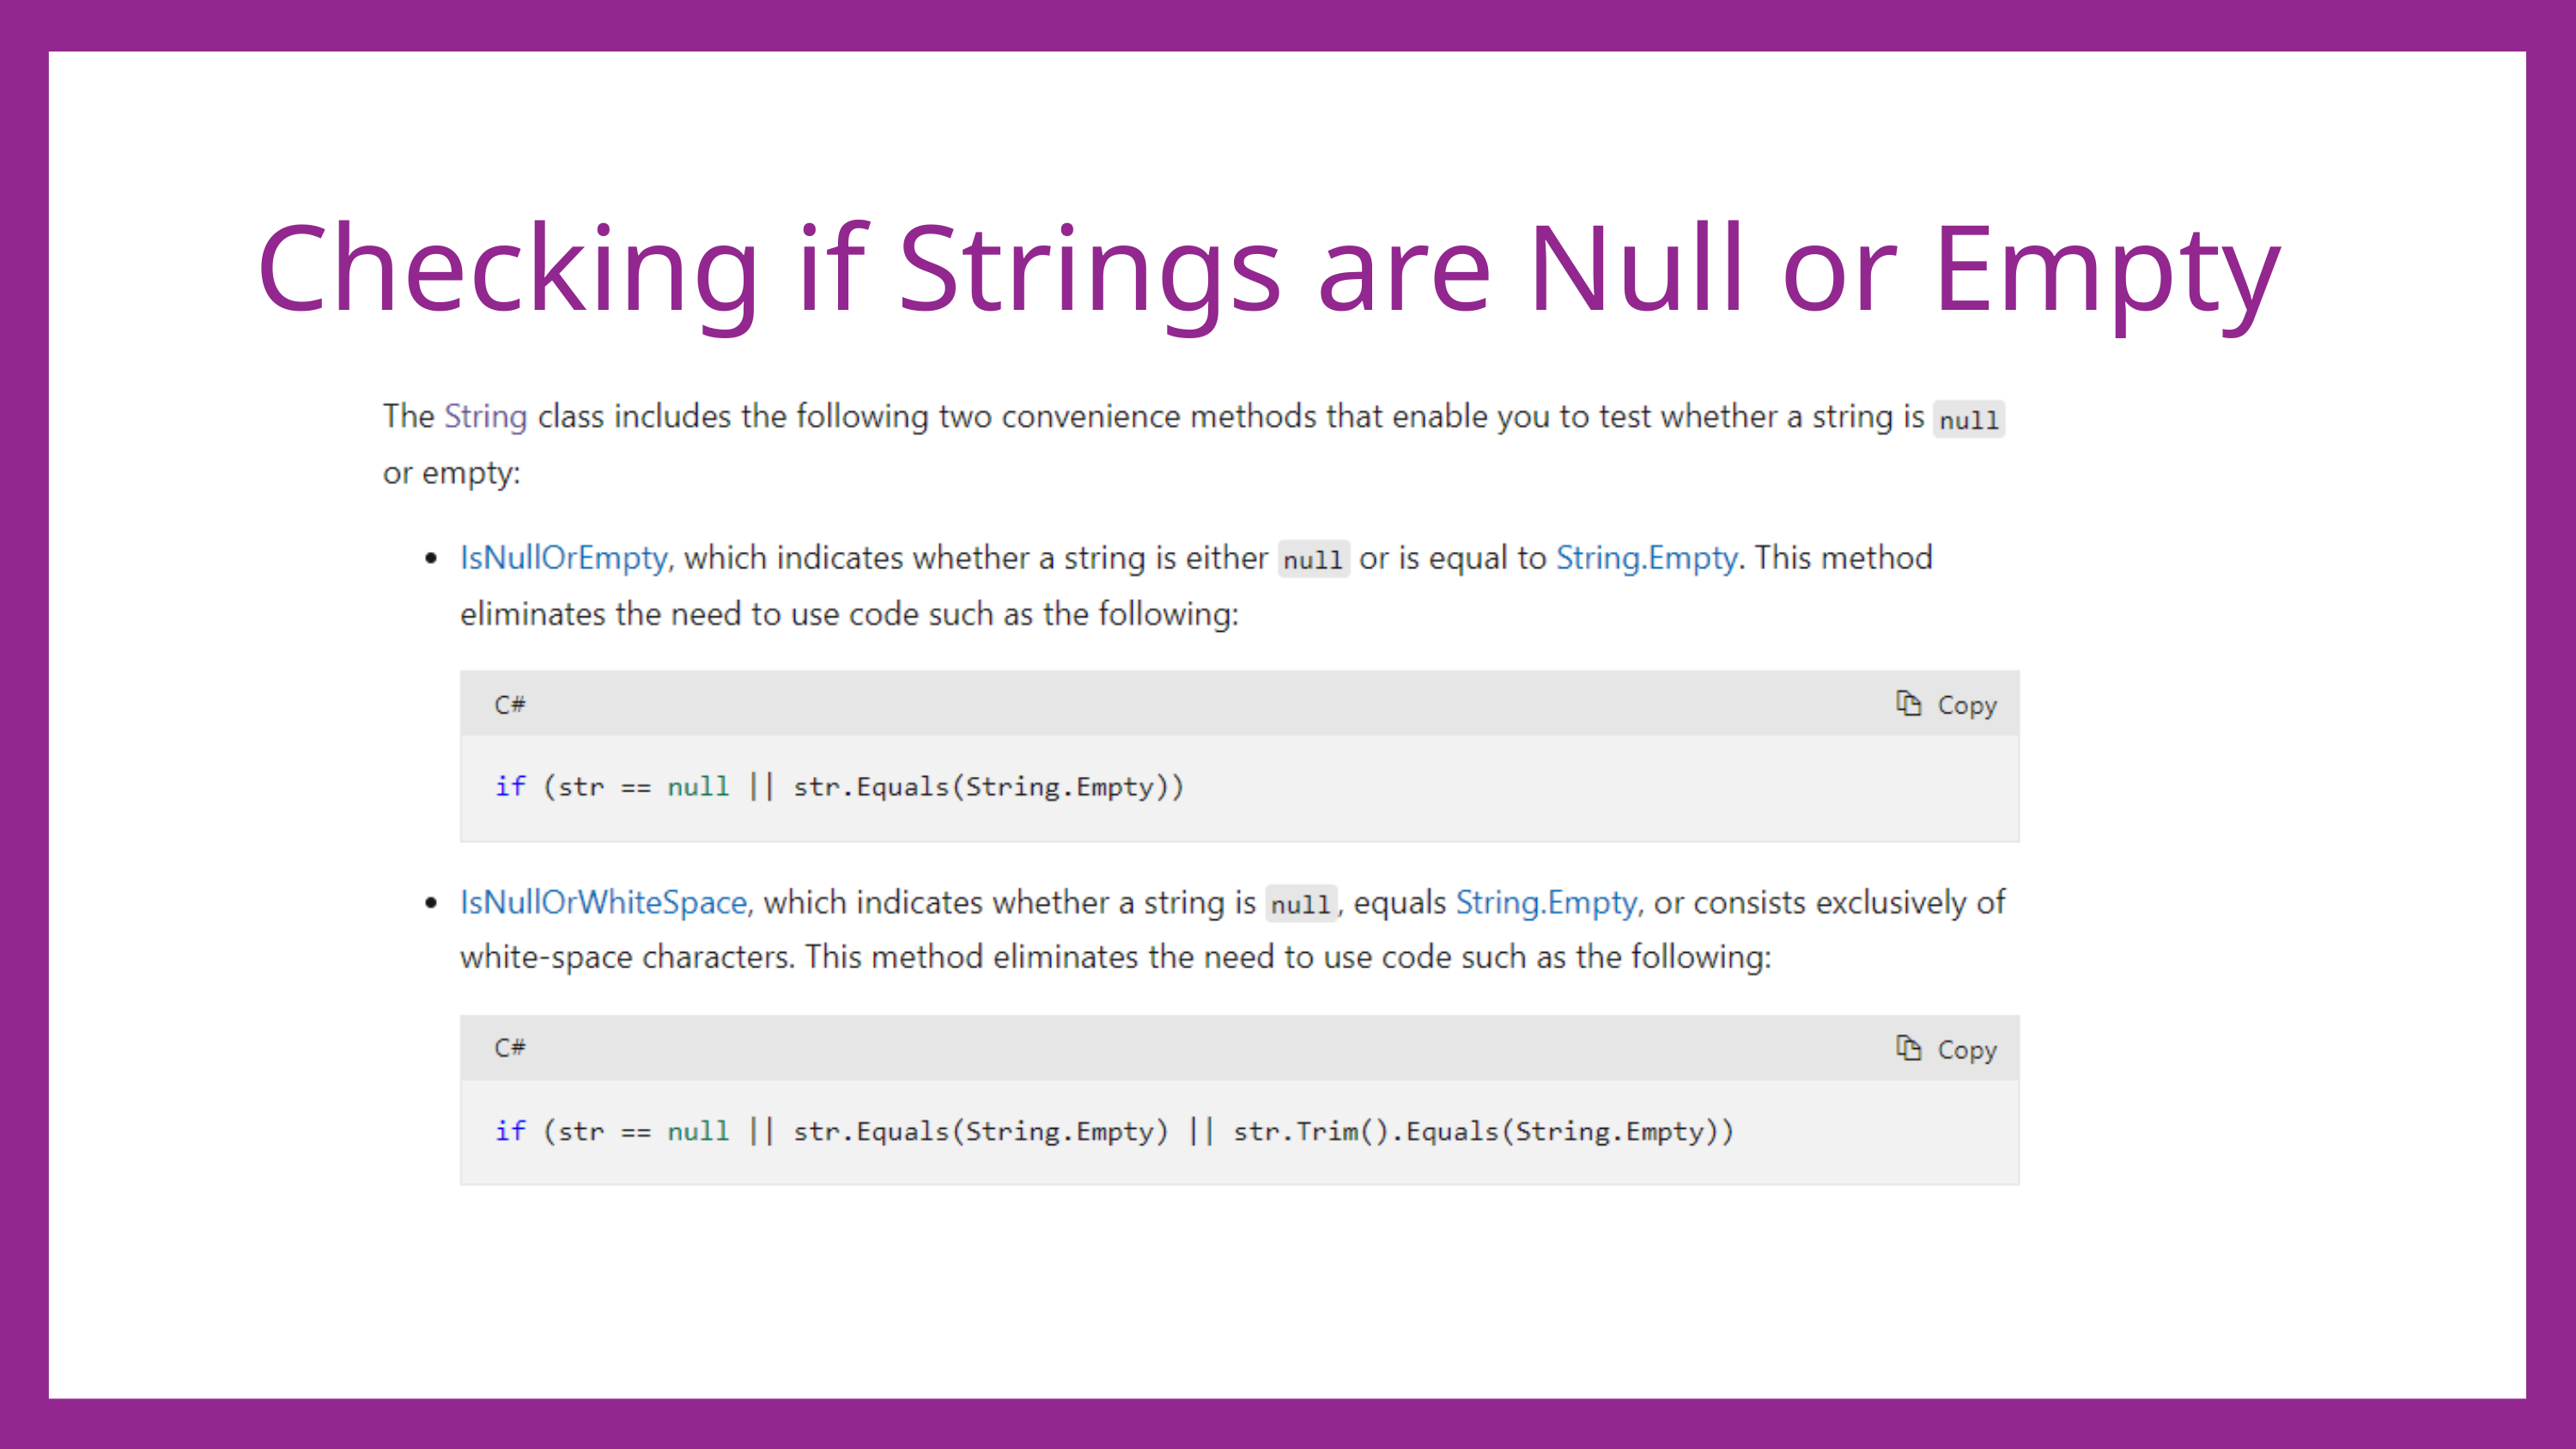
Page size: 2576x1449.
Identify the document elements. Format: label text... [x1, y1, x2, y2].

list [375, 391, 2035, 1208]
title Checking if Strings are Null or Empty [241, 129, 2329, 415]
